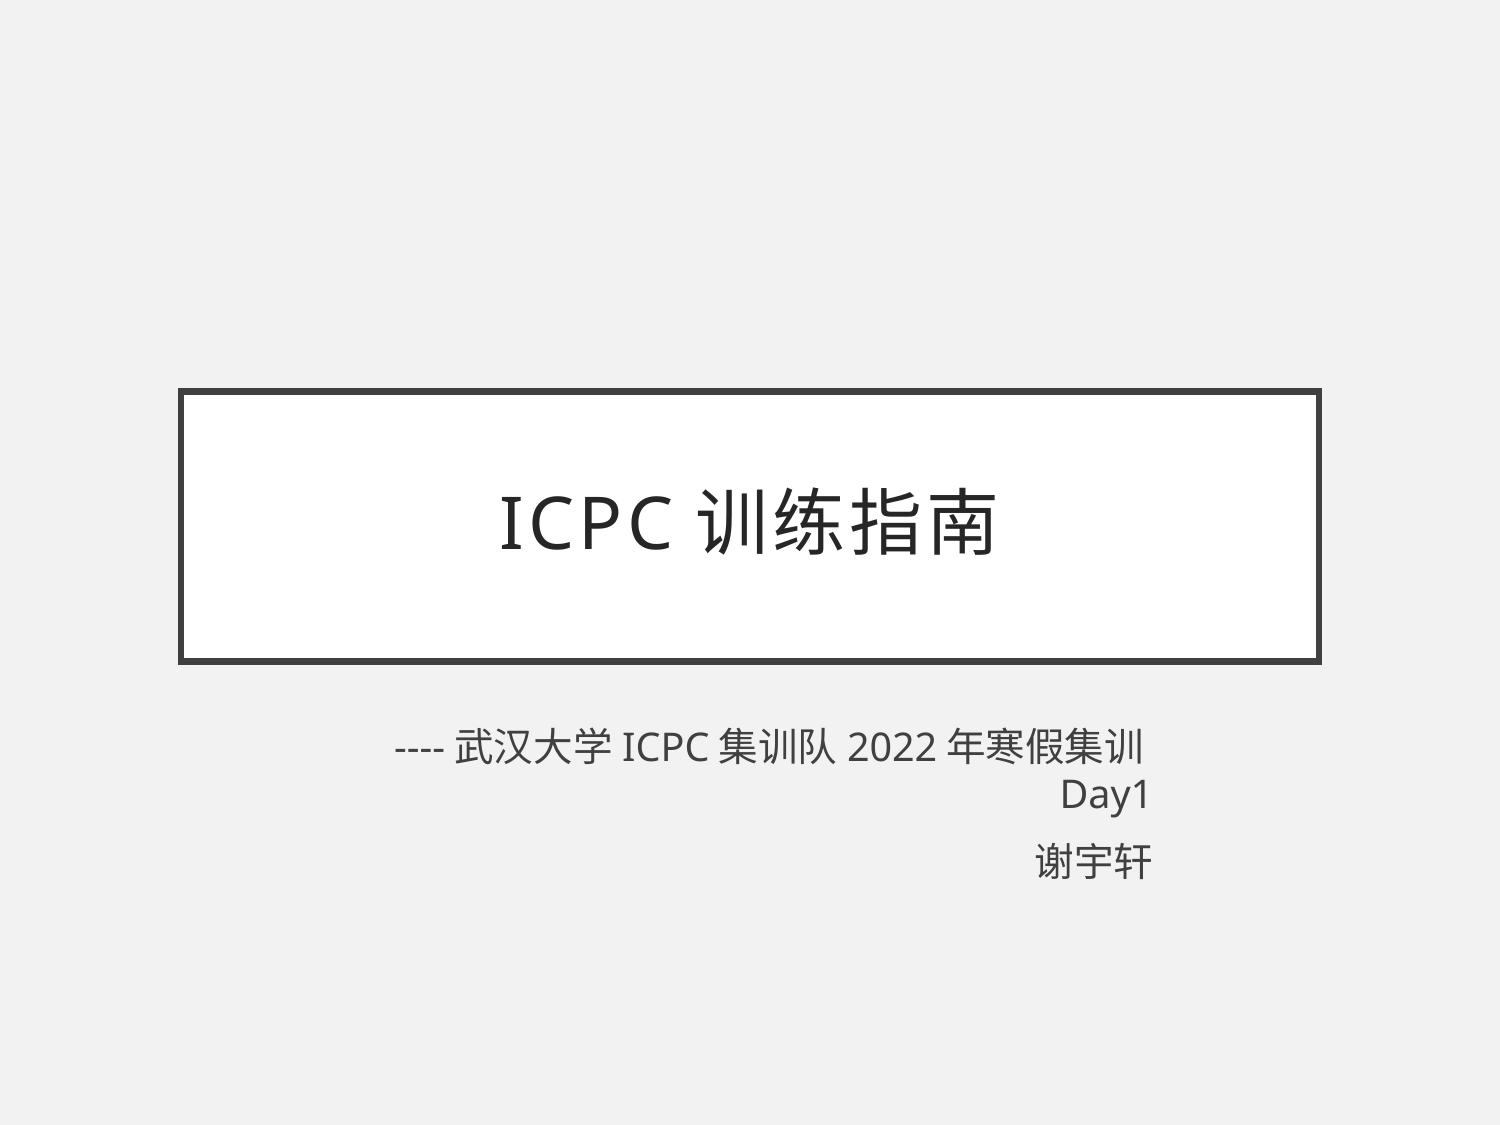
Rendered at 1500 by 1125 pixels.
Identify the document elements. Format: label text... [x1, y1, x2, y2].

subtitle ----武汉大学ICPC集训队2022年寒假集训Day1 谢宇轩 [331, 713, 1169, 918]
title ICPC训练指南 [178, 388, 1322, 665]
